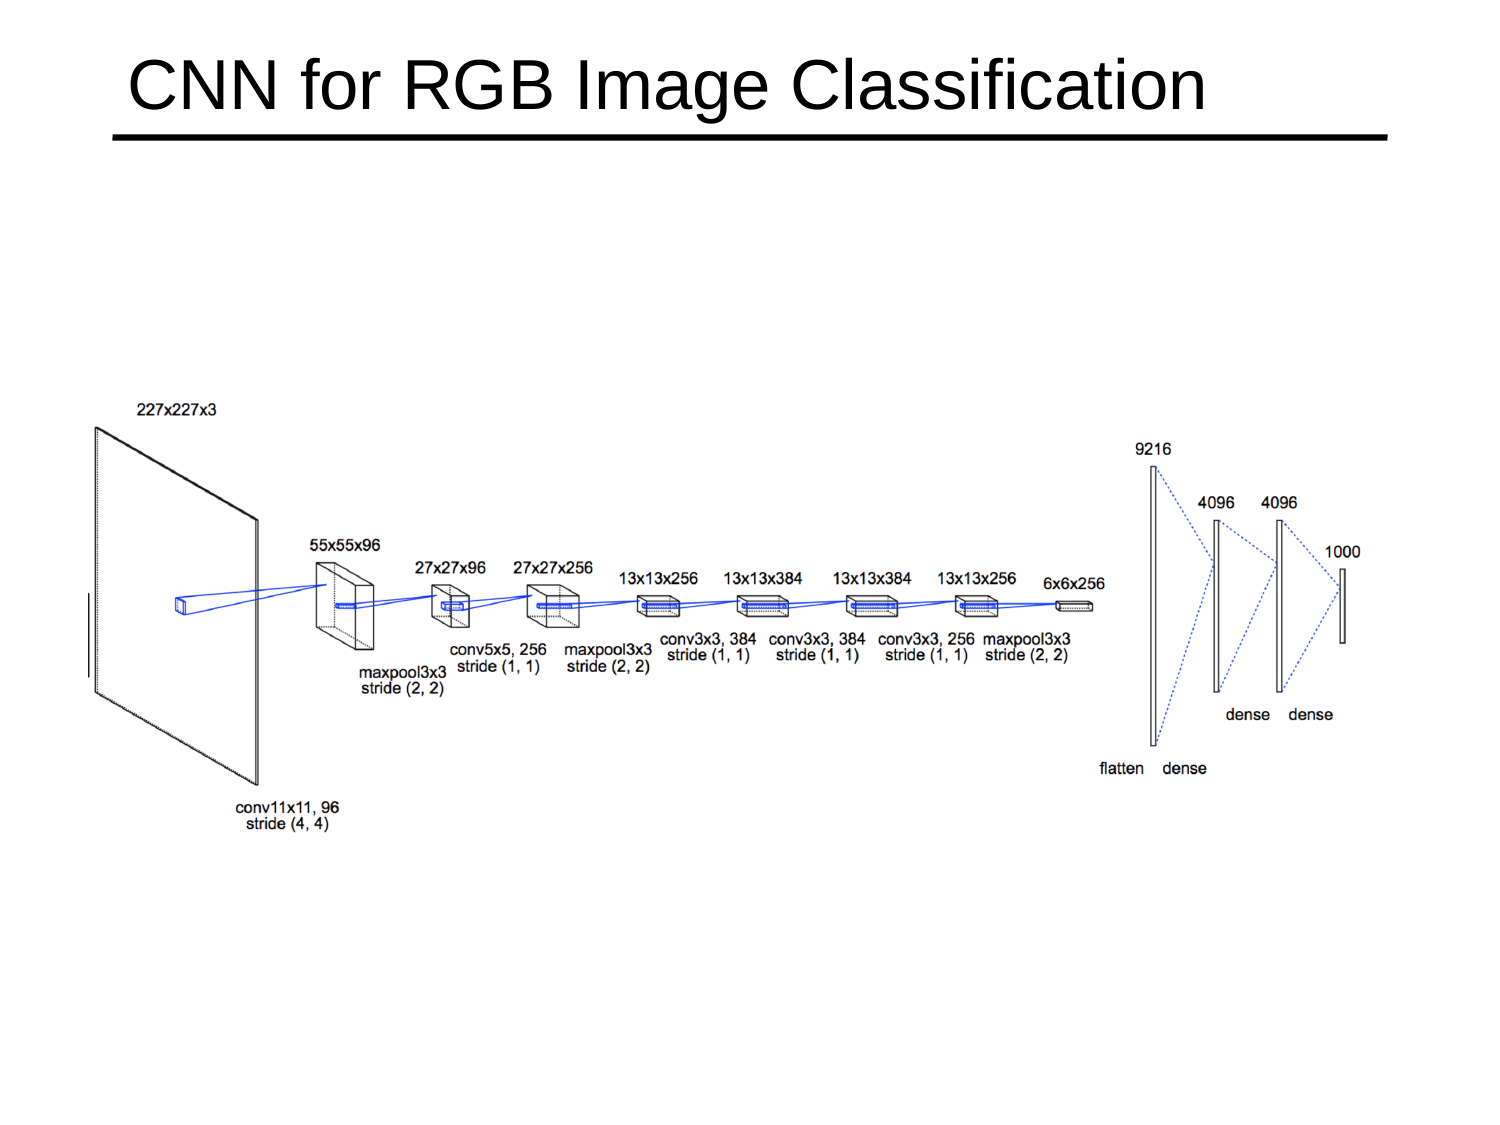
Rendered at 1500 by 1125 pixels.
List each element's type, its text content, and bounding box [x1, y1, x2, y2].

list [87, 392, 1364, 834]
title CNN for RGB Image Classification [112, 12, 1388, 150]
